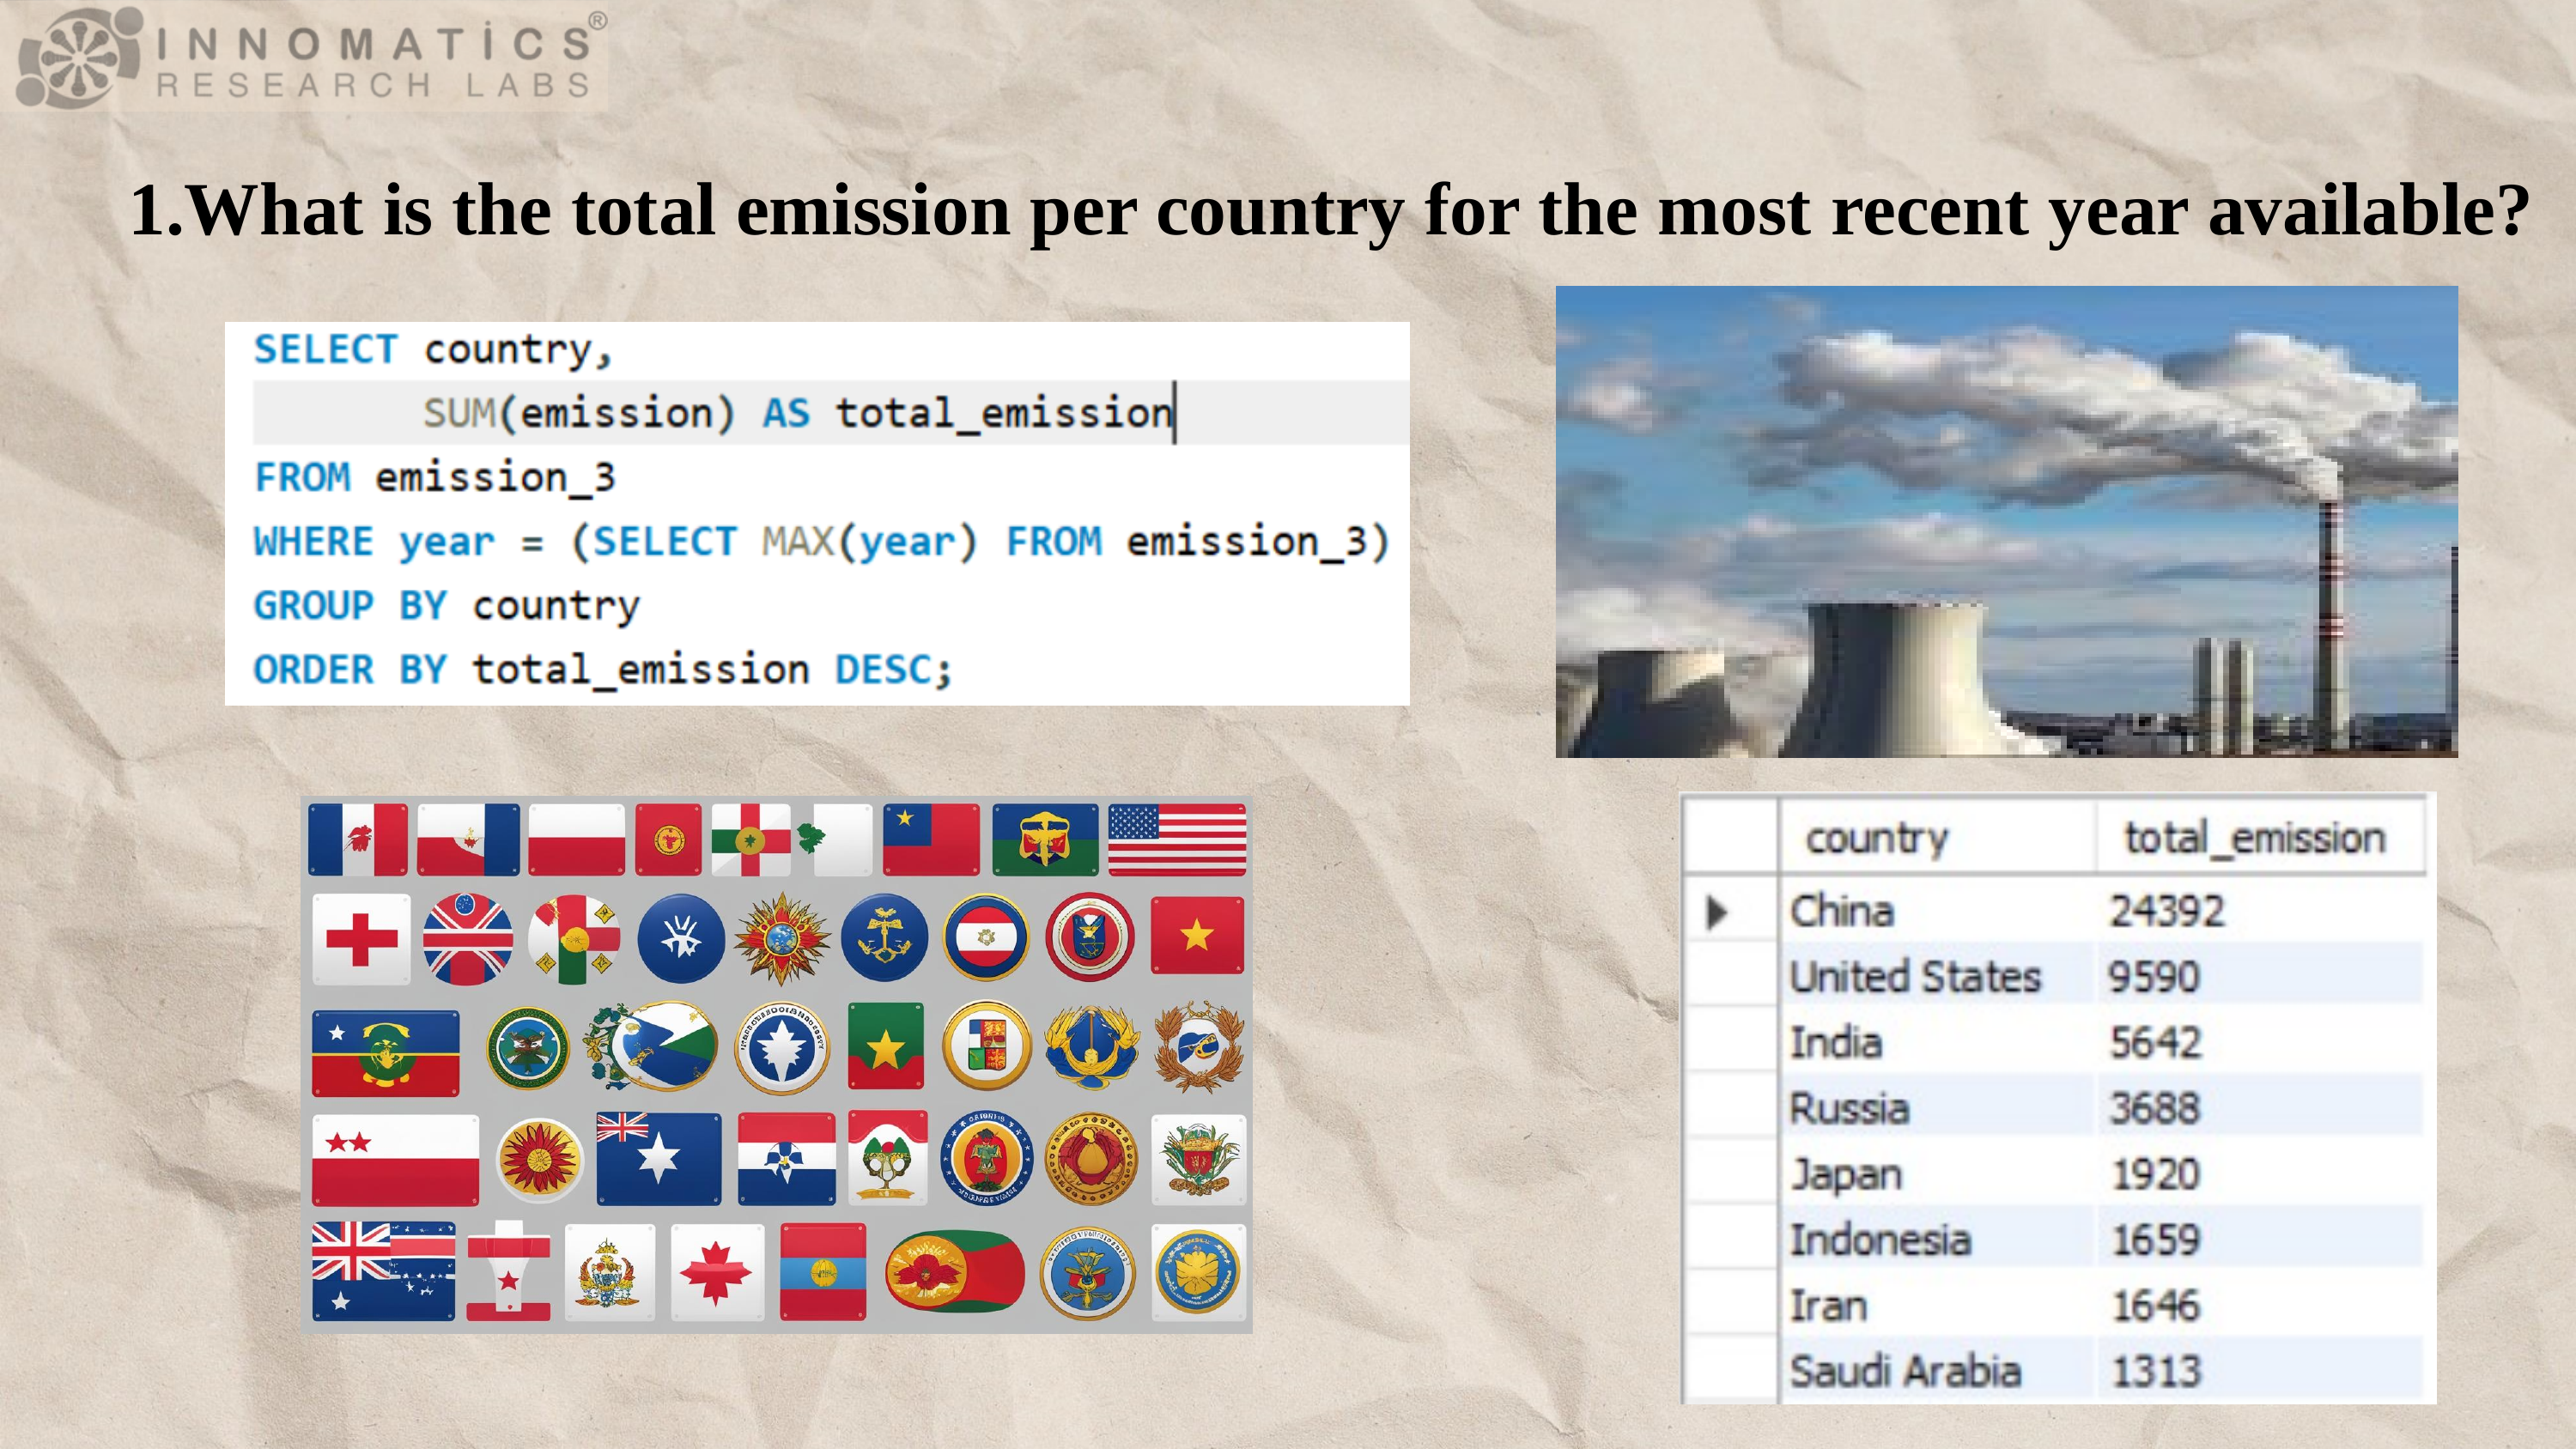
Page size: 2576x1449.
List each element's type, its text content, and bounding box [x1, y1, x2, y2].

title 1.What is the total emission per country for the most recent year available? [0, 65, 2575, 402]
picture [0, 0, 2576, 1449]
